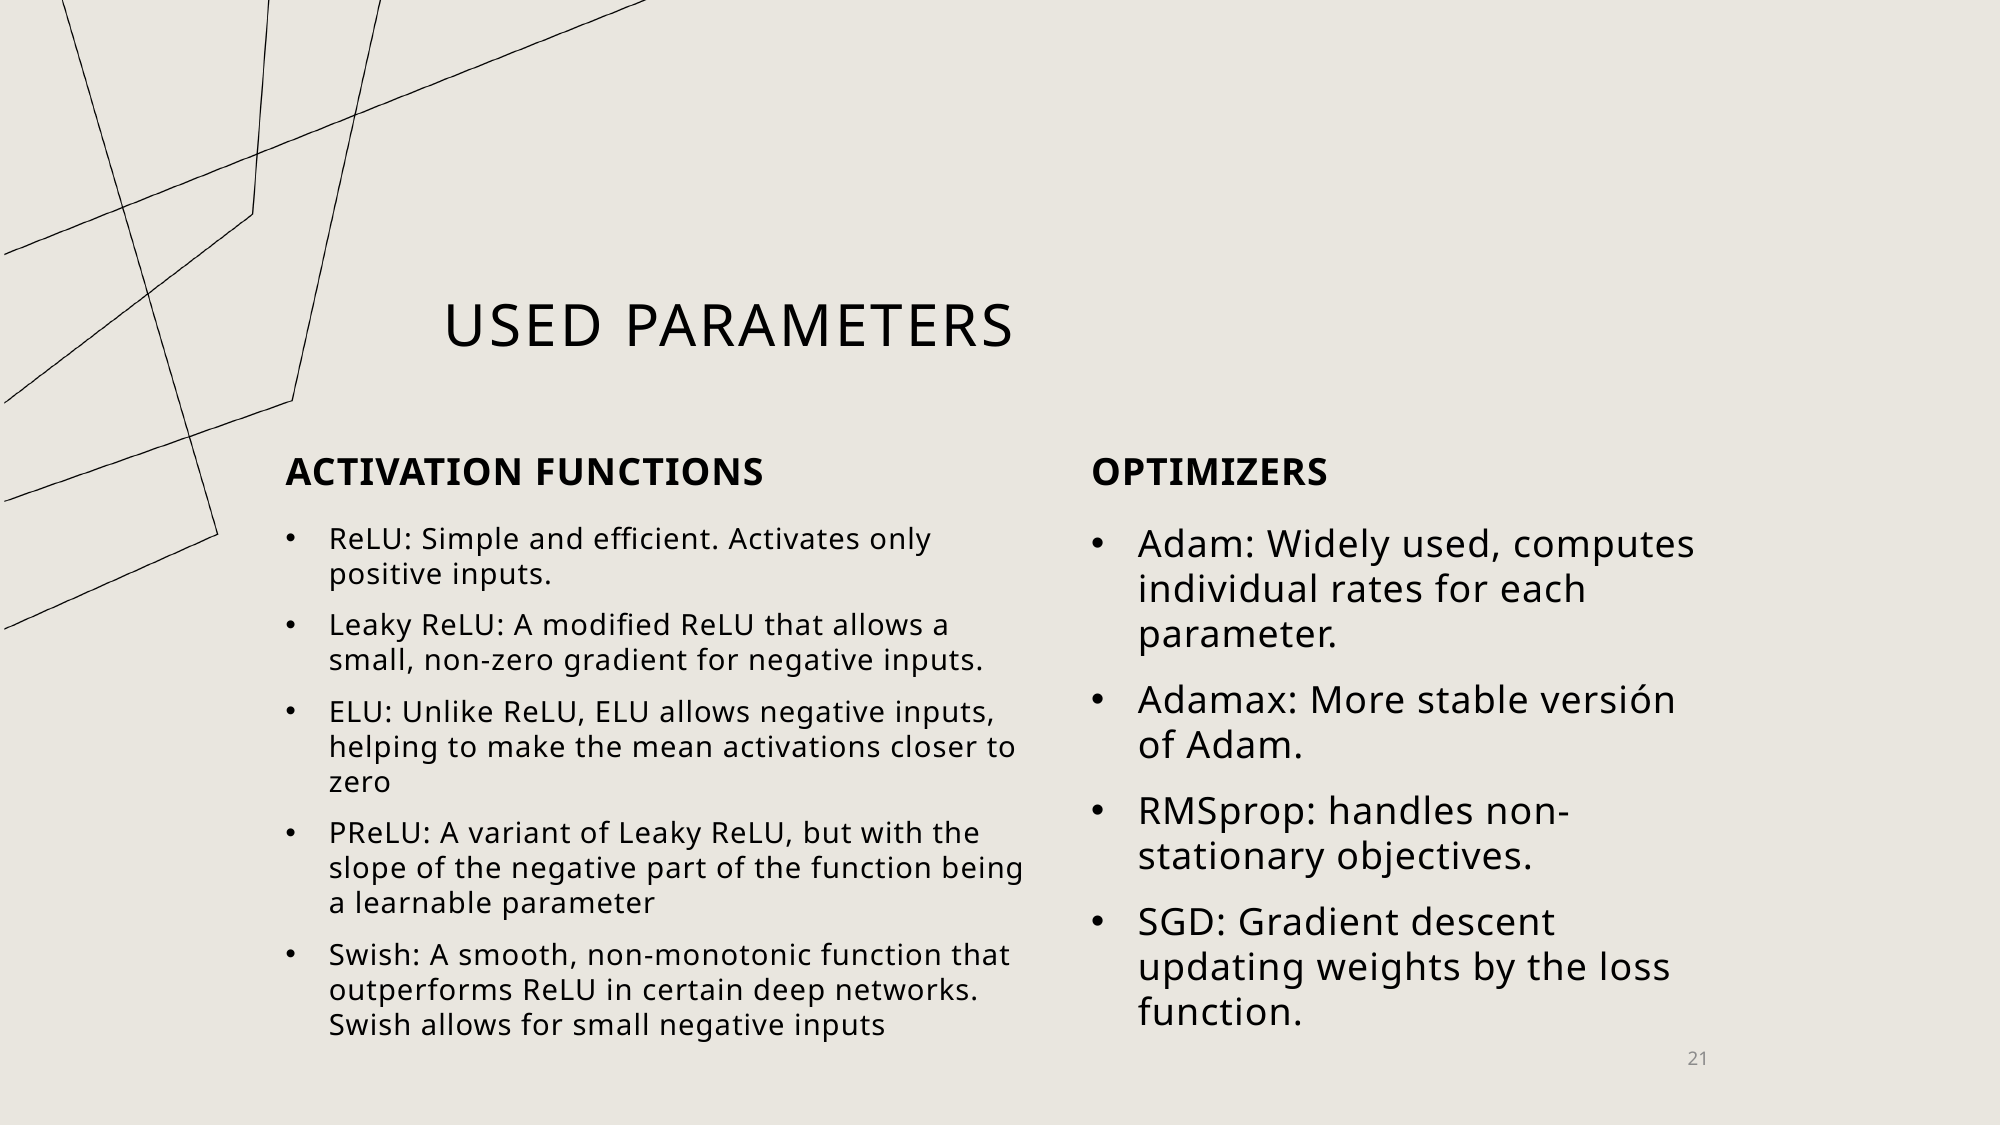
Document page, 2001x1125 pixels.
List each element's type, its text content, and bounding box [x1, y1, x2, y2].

picture [4, 0, 676, 642]
list ACTIVATION FUNCTIONS [270, 445, 915, 520]
list OPTIMIZERS [1076, 445, 1723, 520]
title Used parameters [428, 74, 1863, 367]
slide_number 21 [1562, 1029, 1725, 1090]
list ReLU: Simple and efficient. Activates only positive inputs. Leaky ReLU: A modified ReLU that allows a small, non-zero gradient for negative inputs. ELU: Unlike ReLU, ELU allows negative inputs, helping to make the mean activations closer to zero PReLU: A variant of Leaky ReLU, but with the slope of the negative part of the function being a learnable parameter Swish: A smooth, non-monotonic function that outperforms ReLU in certain deep networks. Swish allows for small negative inputs [270, 520, 1058, 1051]
list Adam: Widely used, computes individual rates for each parameter. Adamax: More stable versión of Adam. RMSprop: handles non-stationary objectives. SGD: Gradient descent updating weights by the loss function. [1076, 520, 1723, 1051]
